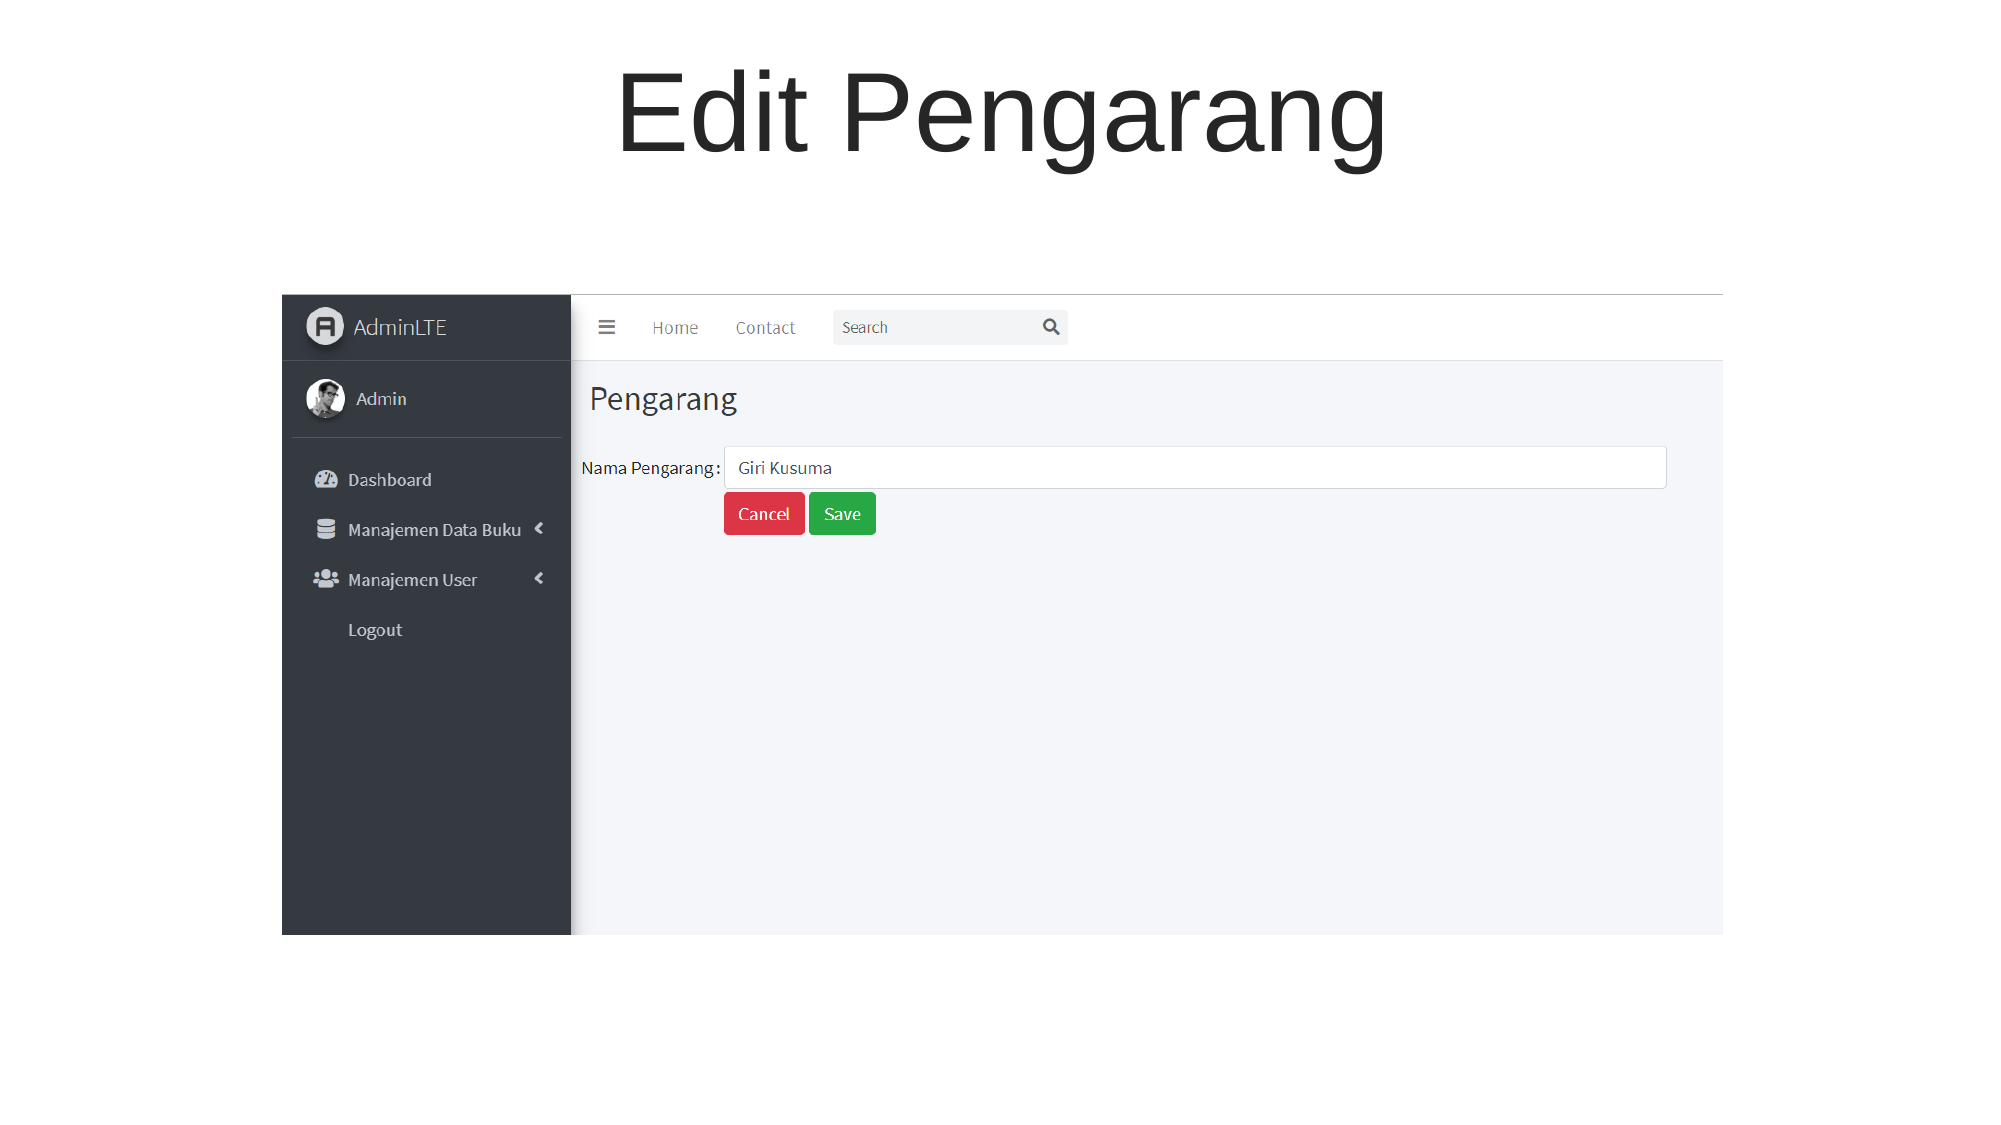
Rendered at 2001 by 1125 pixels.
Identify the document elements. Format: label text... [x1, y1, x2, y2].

list Edit Pengarang [53, 55, 1952, 175]
picture [282, 288, 1723, 935]
